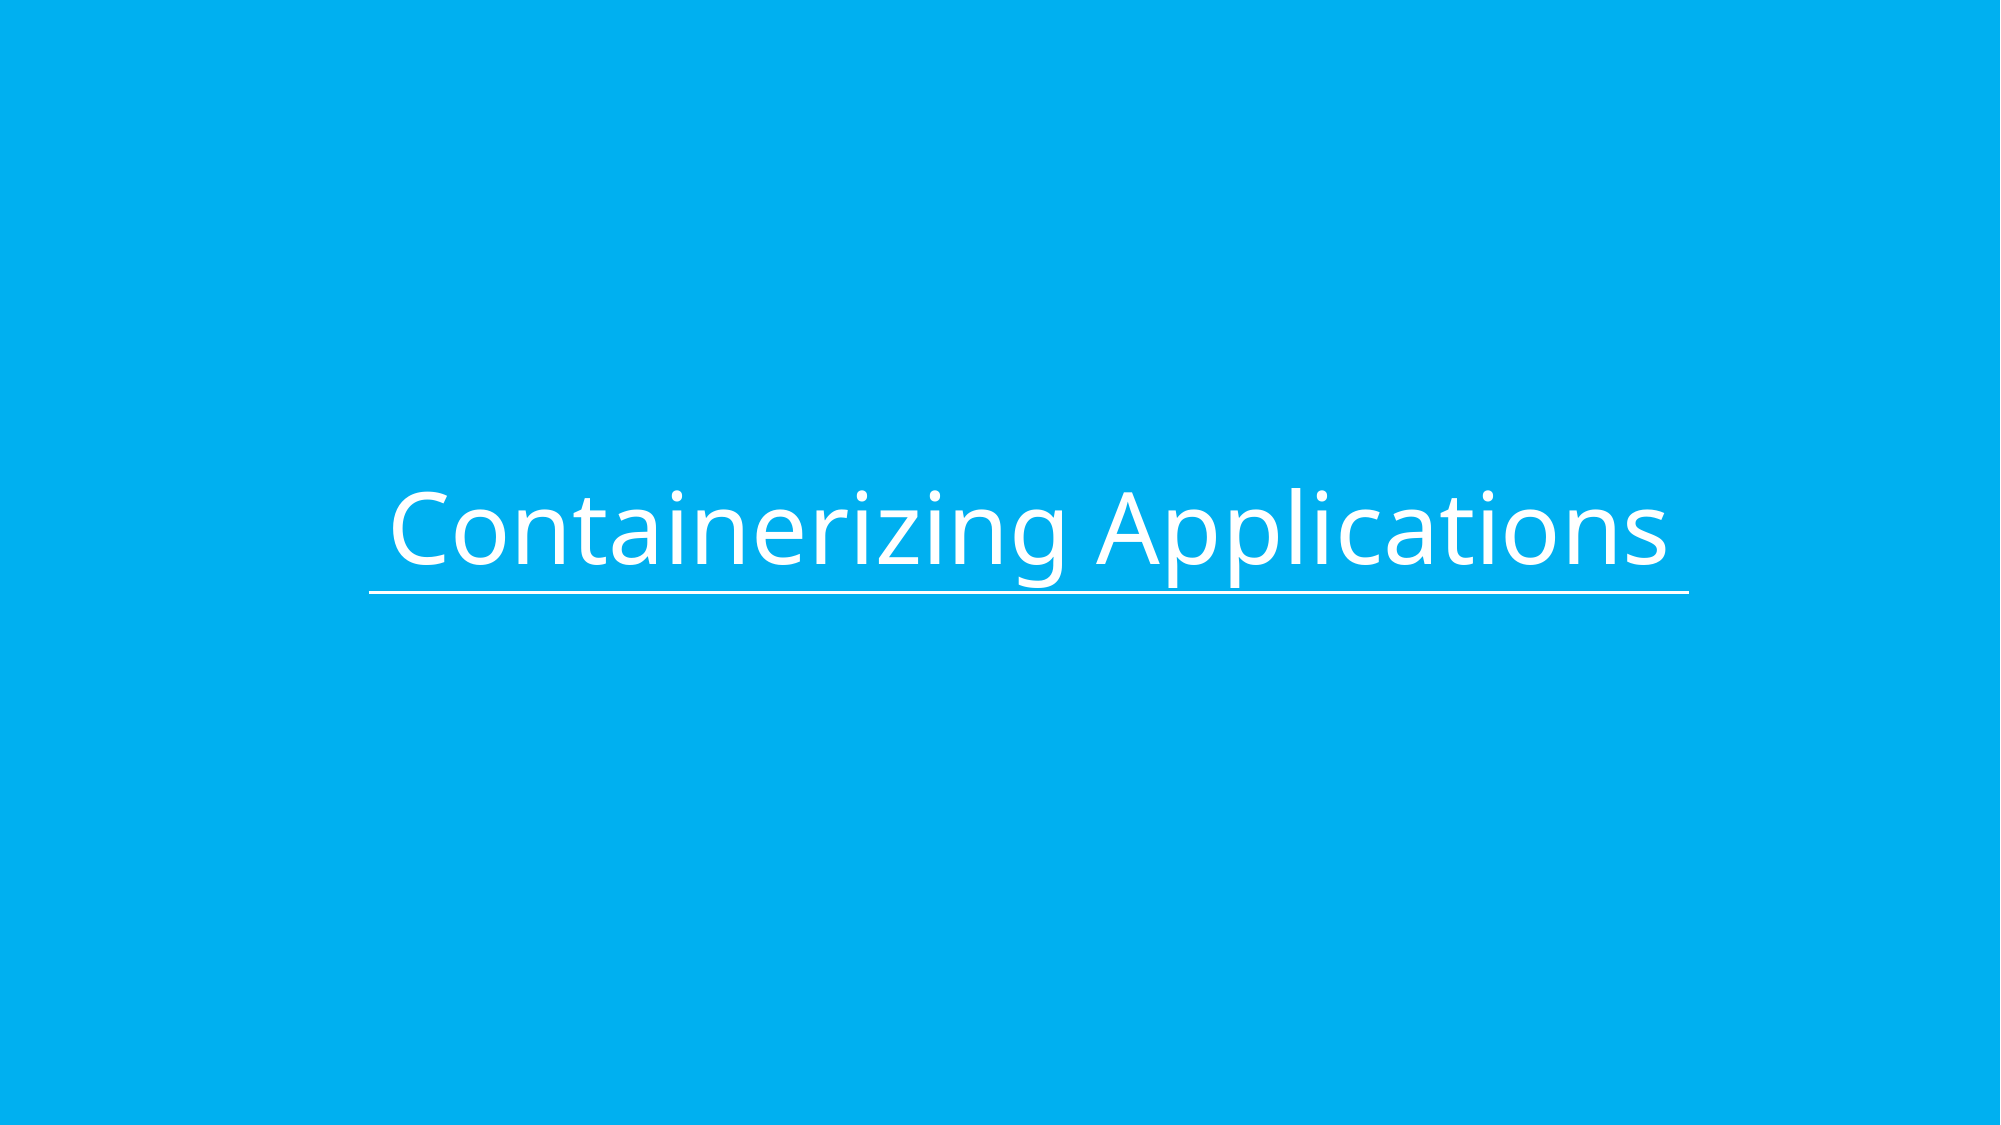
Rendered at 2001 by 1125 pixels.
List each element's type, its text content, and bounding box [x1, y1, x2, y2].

title Containerizing Applications [163, 328, 1897, 737]
